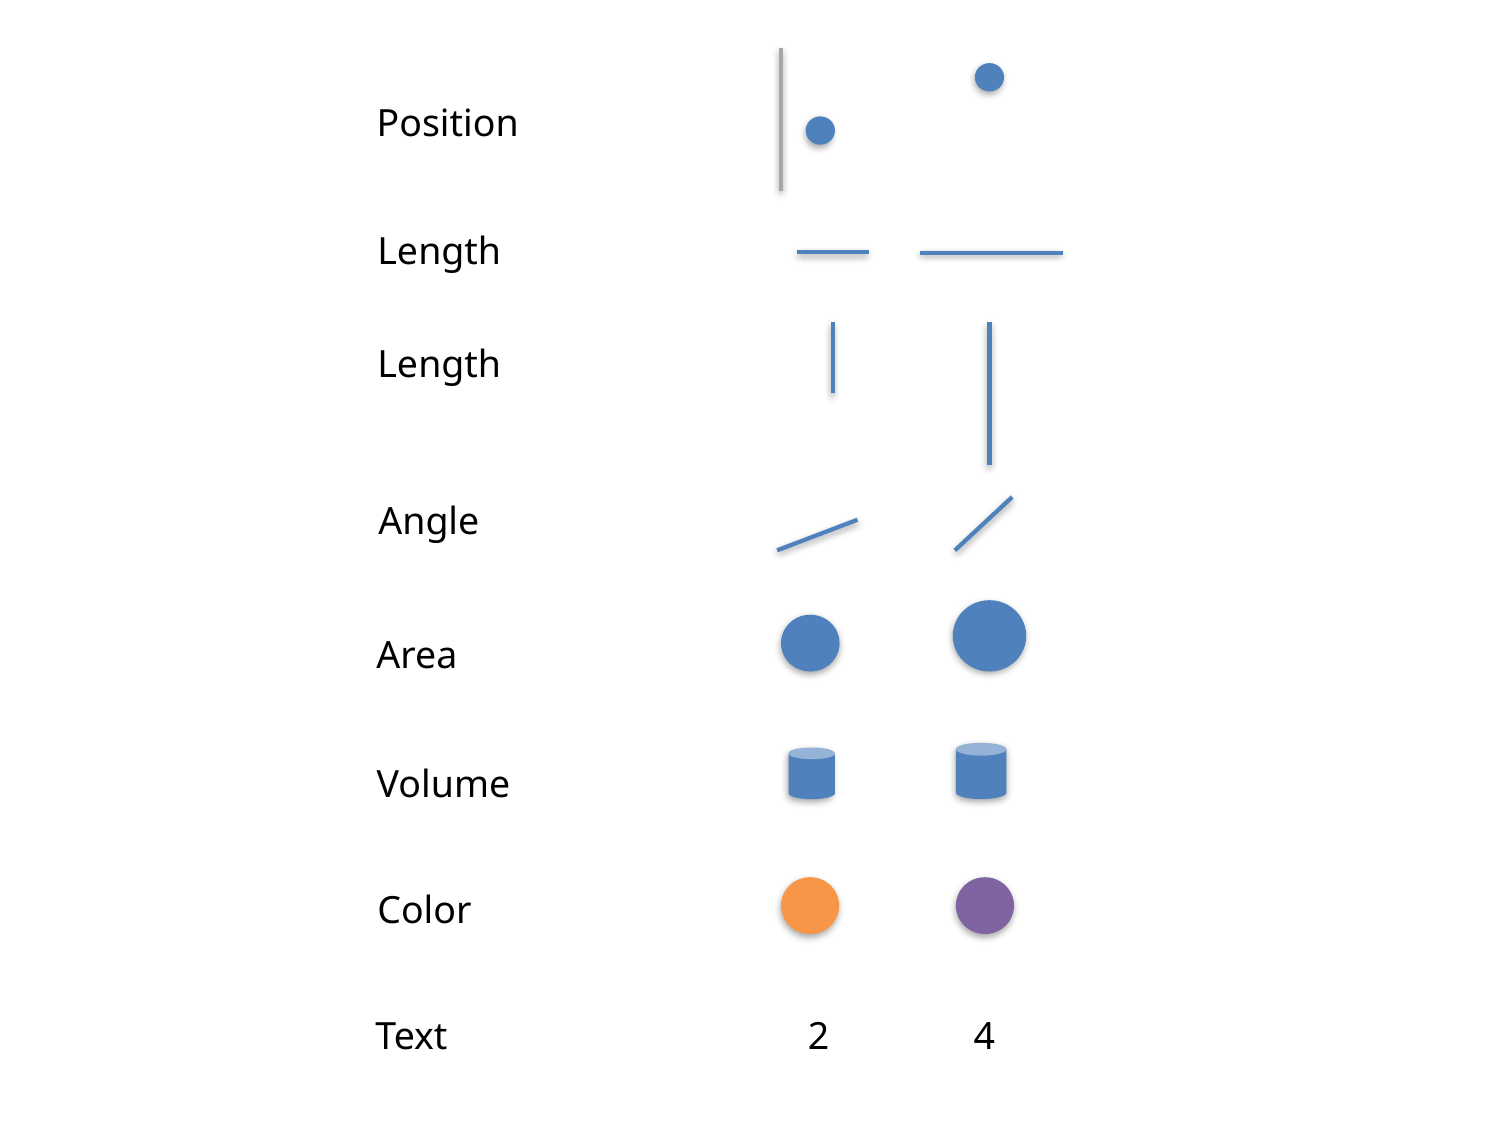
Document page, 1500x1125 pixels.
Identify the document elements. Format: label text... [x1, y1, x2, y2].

text_box [955, 876, 1015, 935]
text_box Length [362, 332, 517, 393]
text_box Volume [361, 752, 526, 813]
text_box [974, 62, 1005, 93]
text_box 2 [793, 1004, 845, 1065]
text_box Area [361, 623, 473, 684]
text_box [804, 127, 836, 146]
text_box Position [361, 91, 535, 152]
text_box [954, 496, 1013, 551]
text_box Color [362, 878, 487, 939]
text_box [780, 613, 841, 673]
text_box [780, 876, 840, 935]
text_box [776, 519, 858, 551]
text_box [955, 742, 1008, 800]
text_box Length [362, 219, 517, 280]
text_box 4 [958, 1004, 1010, 1065]
text_box [951, 599, 1028, 673]
text_box [787, 746, 836, 800]
text_box Text [360, 1004, 463, 1065]
text_box Angle [363, 490, 495, 550]
